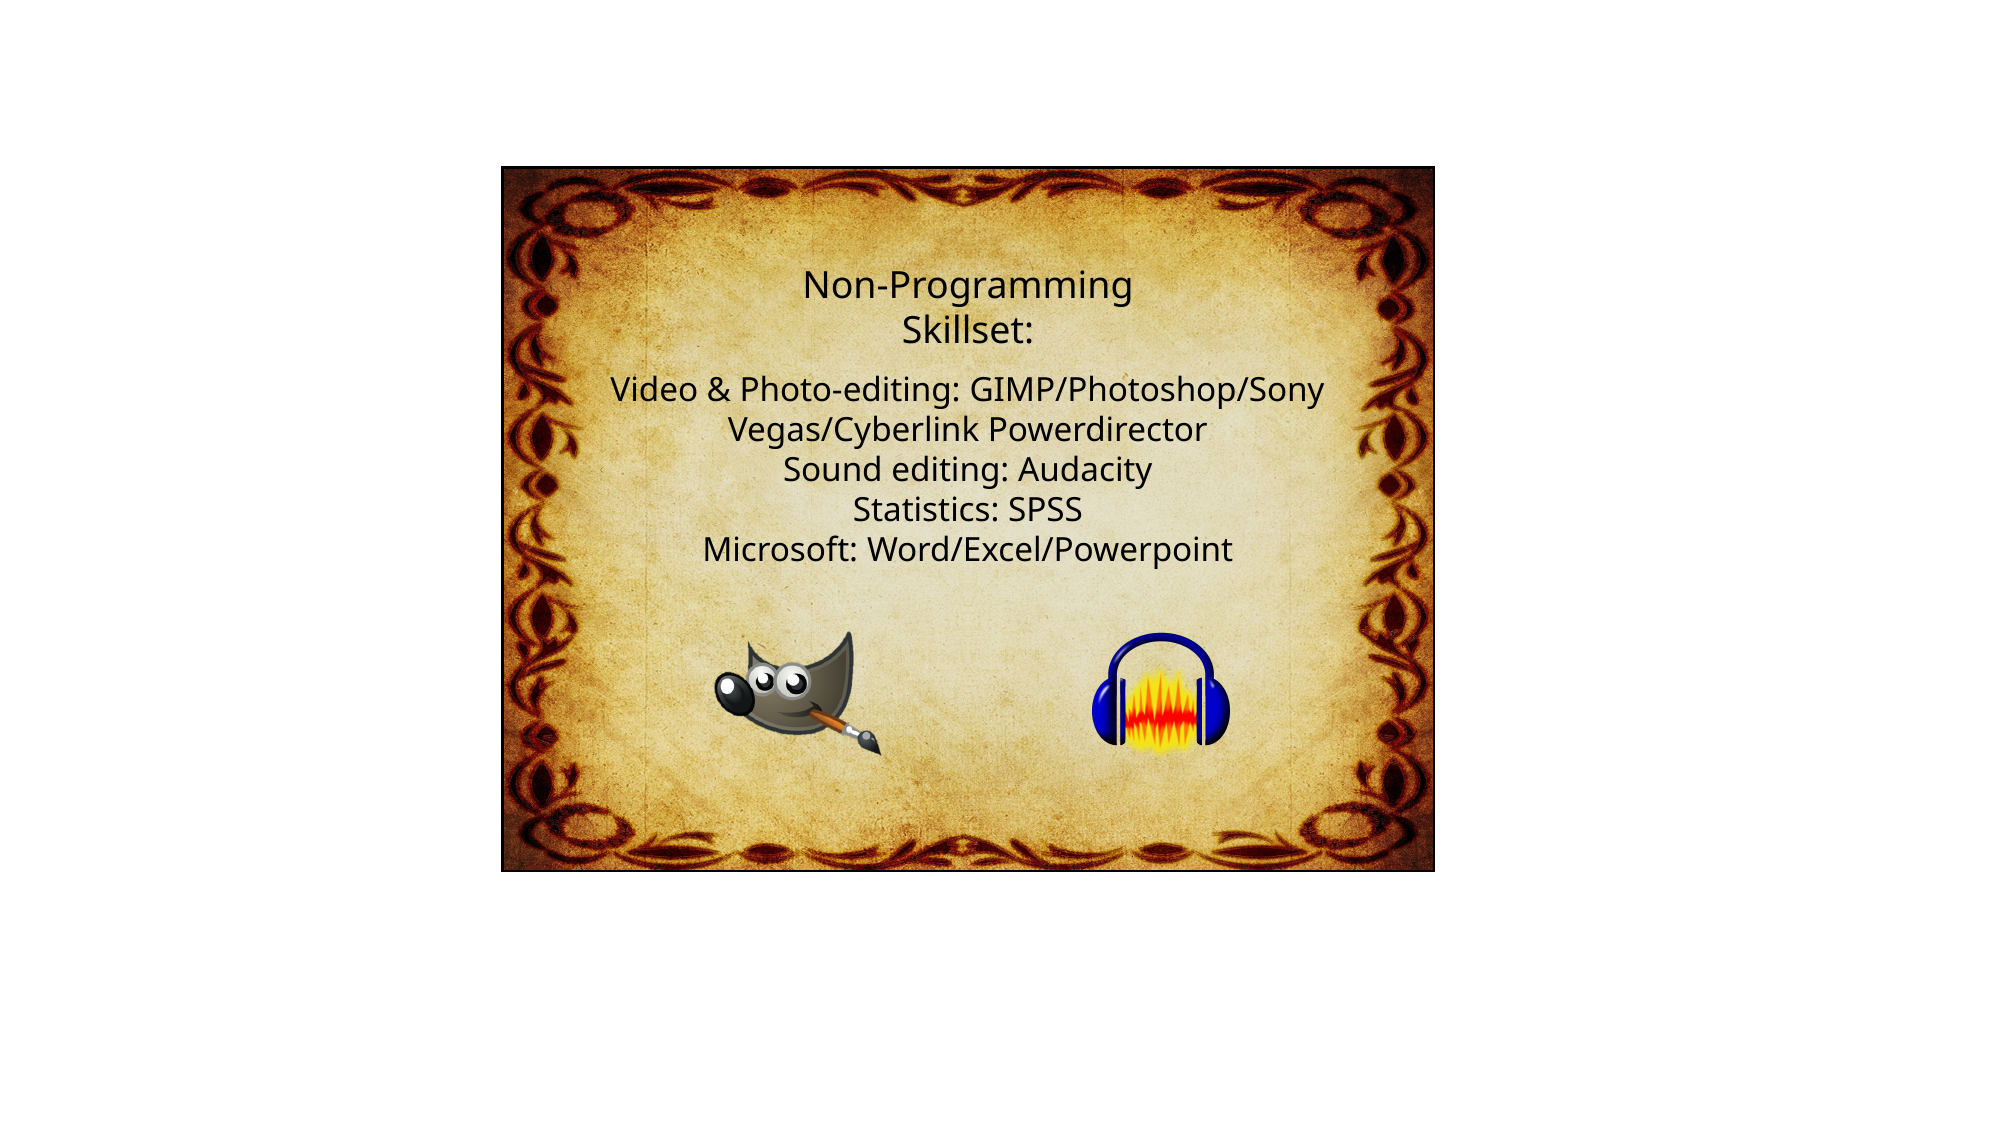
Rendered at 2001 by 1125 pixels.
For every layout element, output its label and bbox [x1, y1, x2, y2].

text_box [502, 167, 1434, 872]
